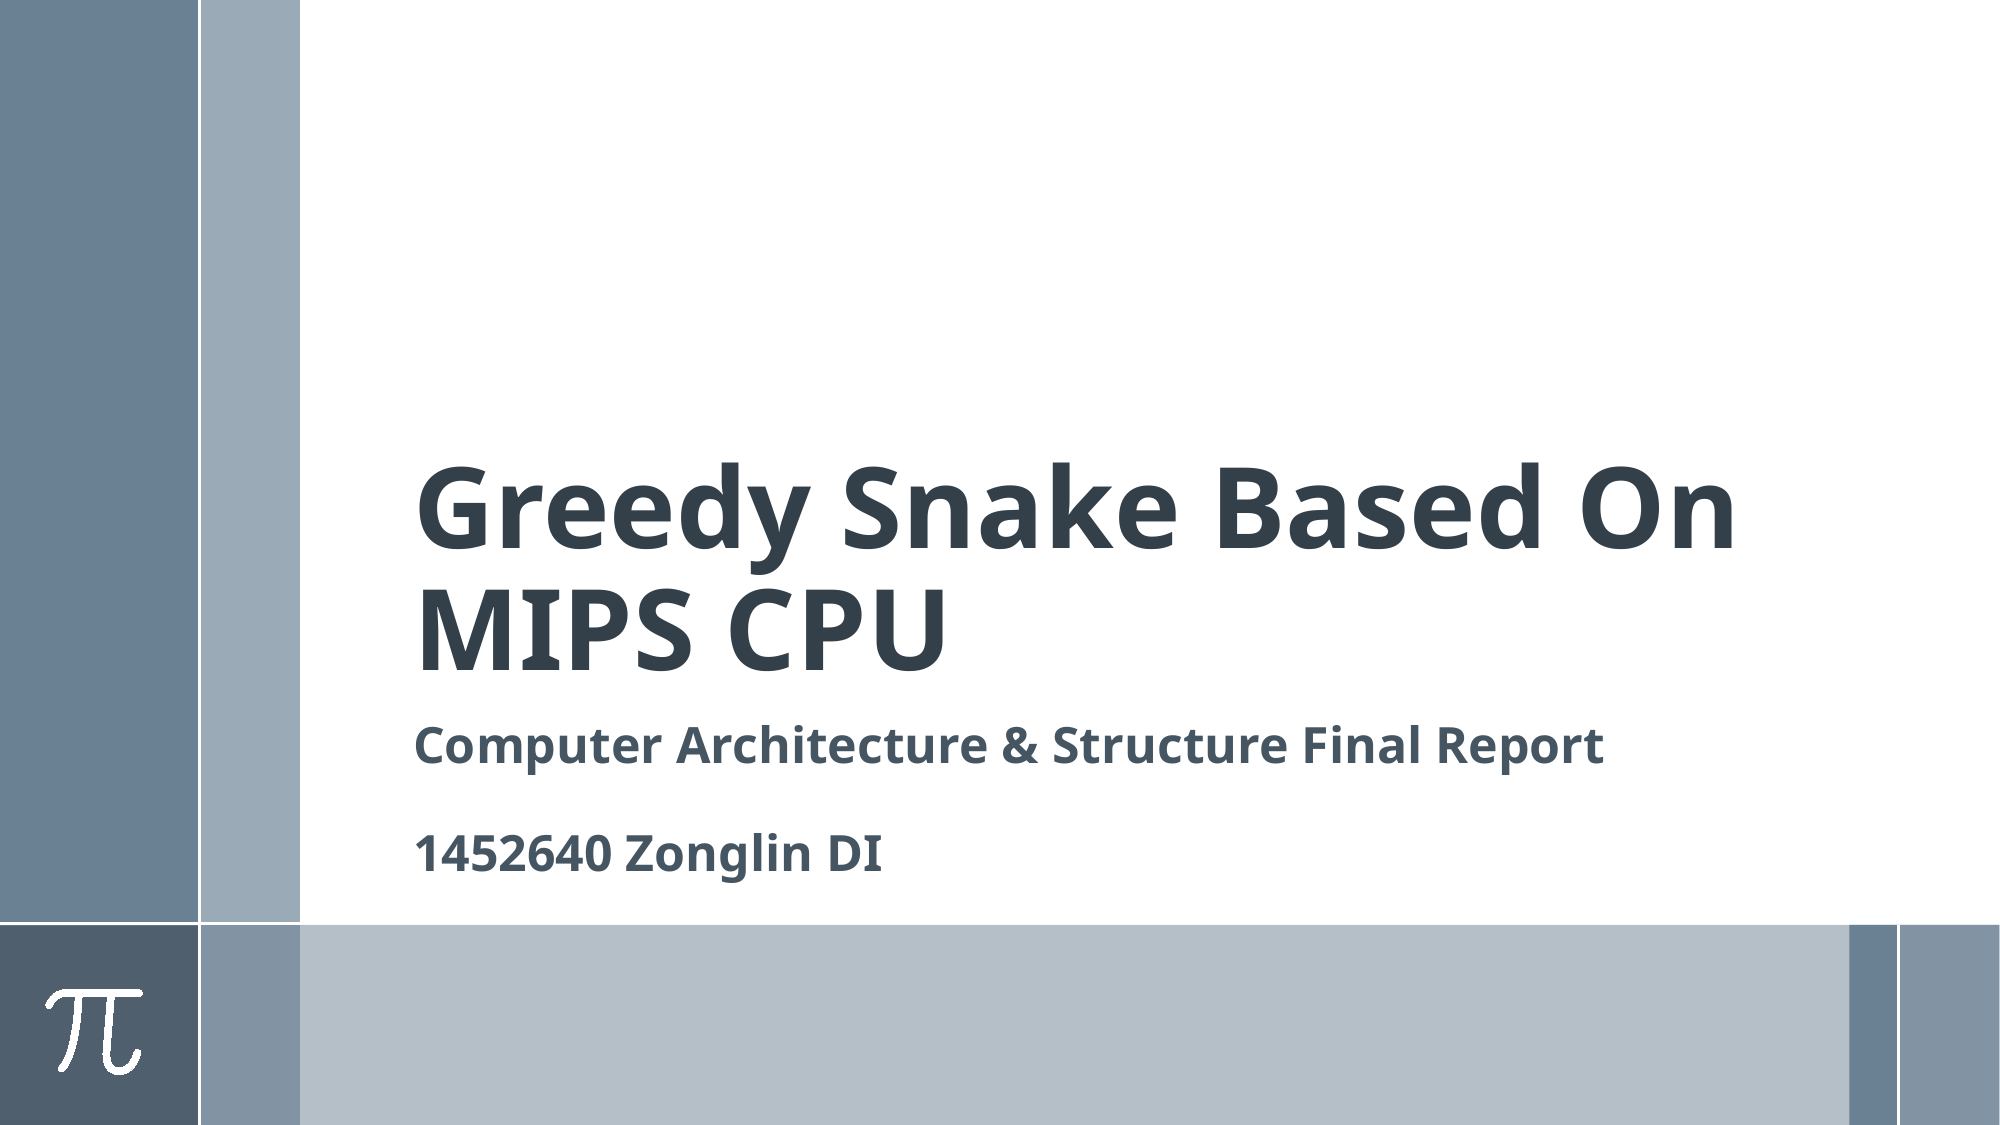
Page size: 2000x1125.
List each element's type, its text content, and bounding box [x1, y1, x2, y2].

subtitle Computer Architecture & Structure Final Report 1452640 Zonglin DI [398, 712, 1632, 896]
title Greedy Snake Based On MIPS CPU [398, 262, 1765, 703]
